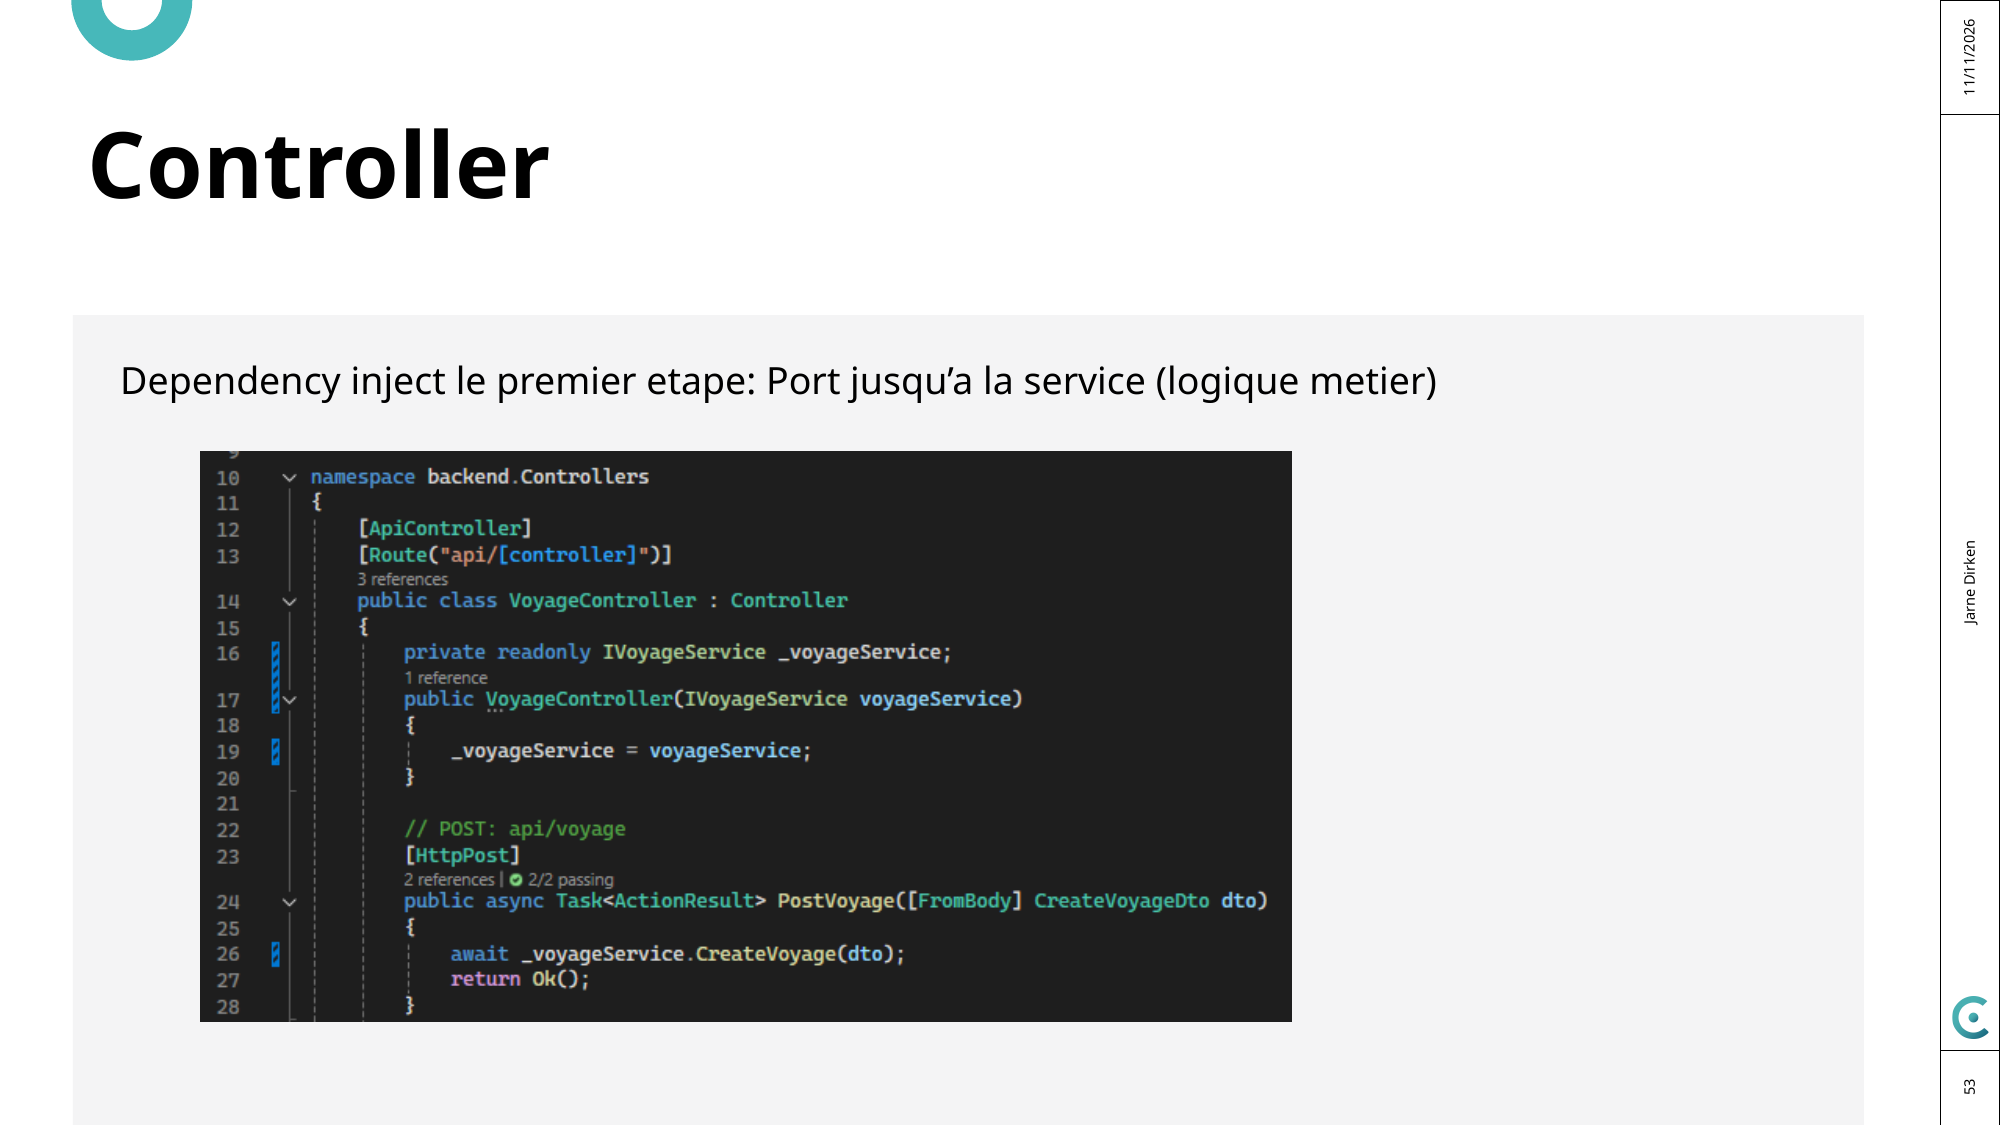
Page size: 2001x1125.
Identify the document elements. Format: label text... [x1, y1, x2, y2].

list Dependency inject le premier etape: Port jusqu’a la service (logique metier) [72, 315, 1863, 1050]
picture [200, 451, 1292, 1023]
title Controller [72, 59, 1863, 278]
slide_number 53 [1940, 1050, 2000, 1125]
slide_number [1940, 0, 2000, 114]
footer Jarne Dirken [1940, 114, 2000, 1050]
